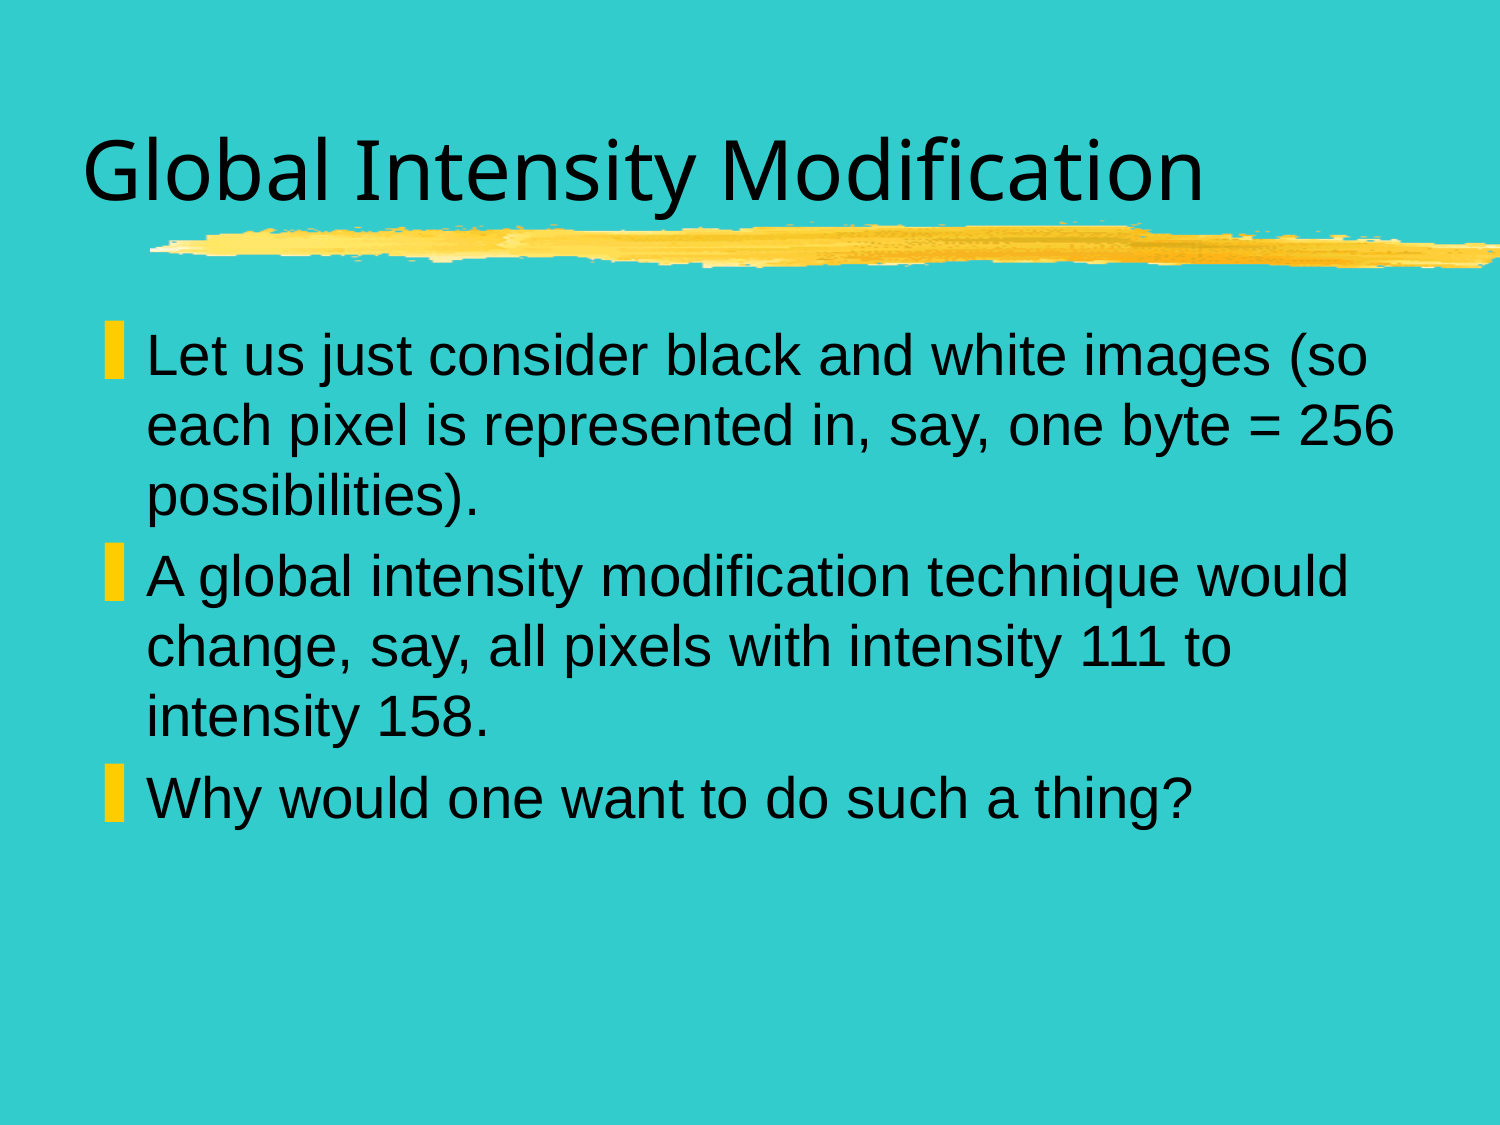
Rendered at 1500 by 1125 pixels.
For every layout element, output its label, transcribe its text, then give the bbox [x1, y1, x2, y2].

list Let us just consider black and white images (so each pixel is represented in, say, one byte = 256 possibilities). A global intensity modification technique would change, say, all pixels with intensity 111 to intensity 158. Why would one want to do such a thing? [75, 309, 1417, 994]
title Global Intensity Modification [66, 37, 1342, 225]
picture [150, 215, 1500, 279]
